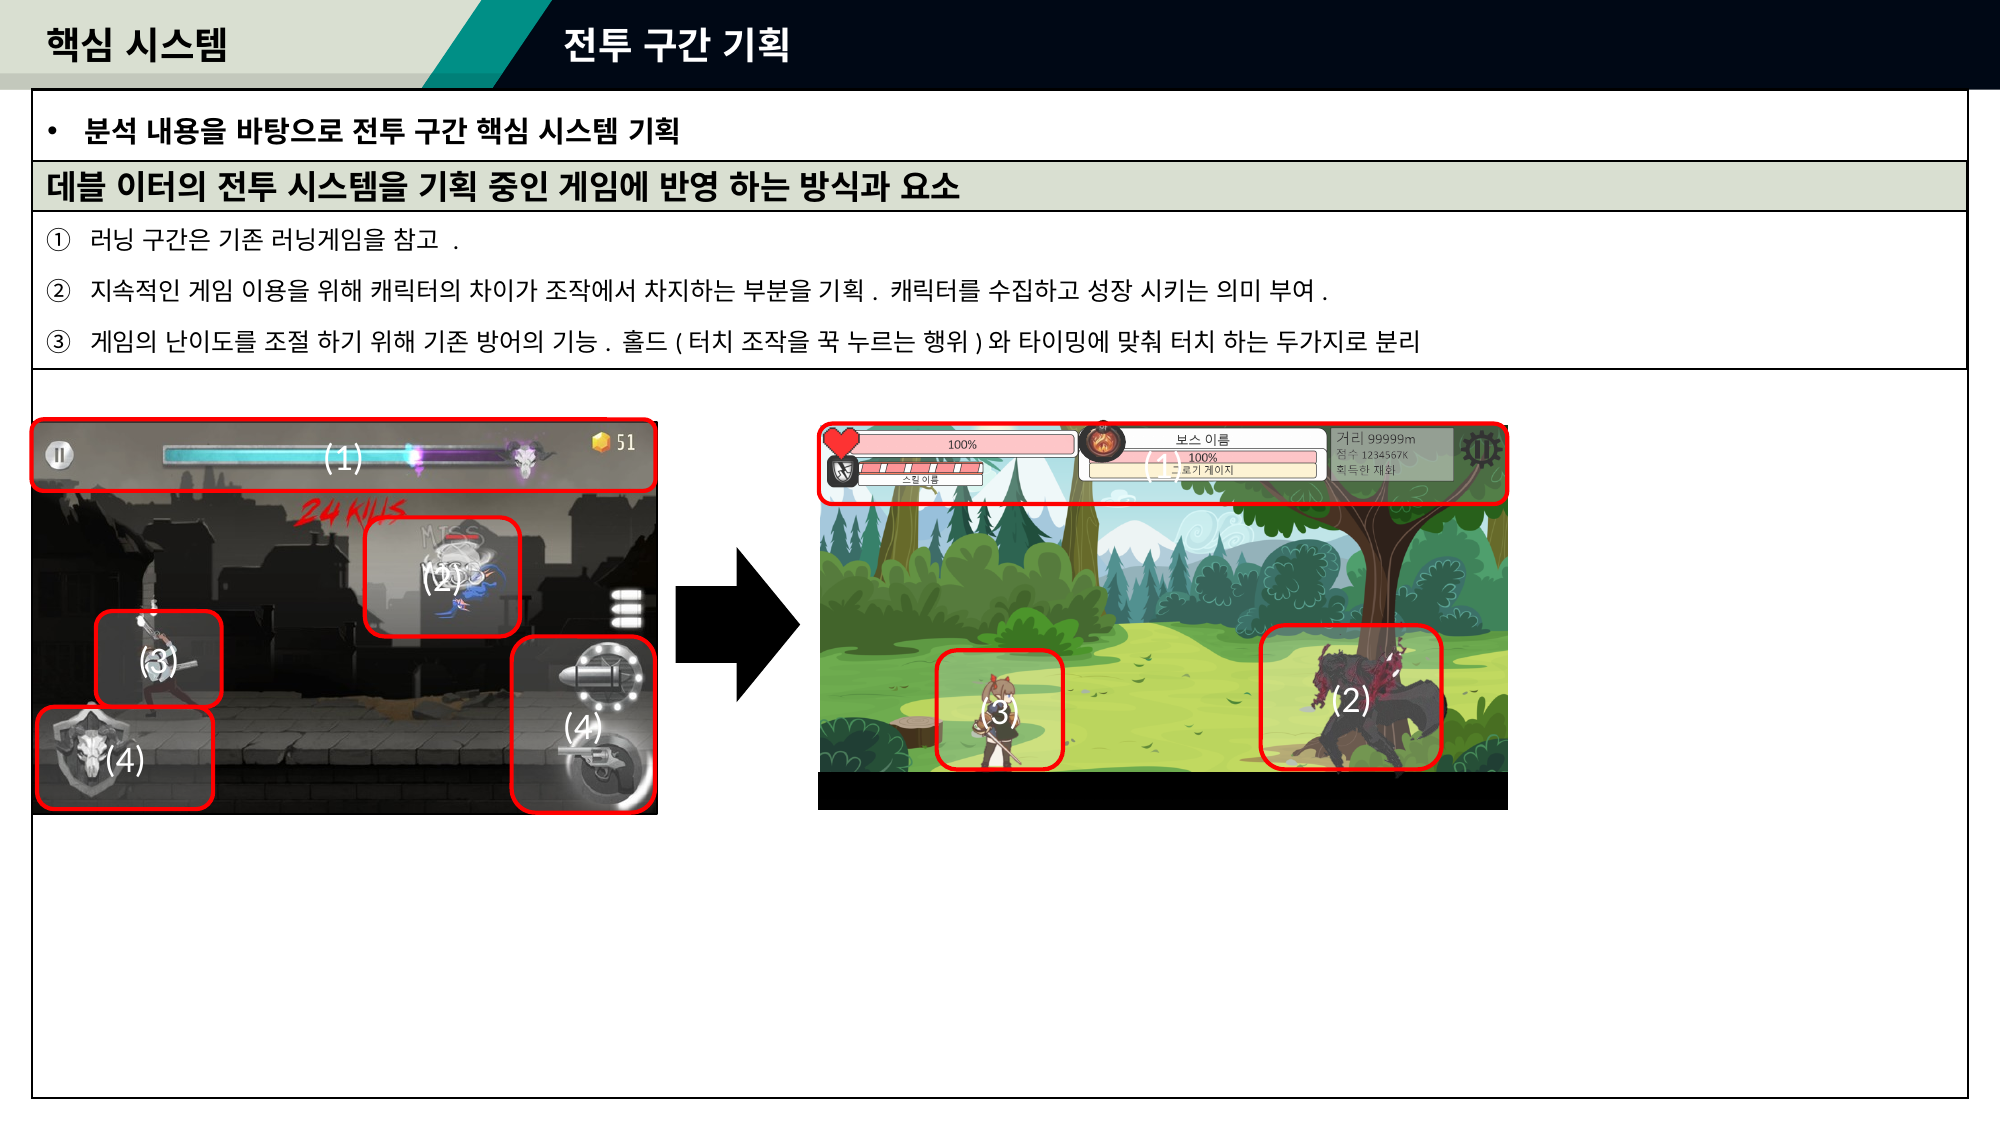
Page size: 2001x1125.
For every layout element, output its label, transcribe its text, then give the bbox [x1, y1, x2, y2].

text_box (1) [33, 418, 654, 423]
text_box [818, 412, 1508, 810]
text_box [675, 547, 801, 703]
title 전투 구간 기획 [548, 0, 2000, 90]
text_box 러닝 구간은 기존 러닝게임을 참고 . 지속적인 게임 이용을 위해 캐릭터의 차이가 조작에서 차지하는 부분을 기획. 캐릭터를 수집하고 성장 시키는 의미 부여. 게임의 난이도를 조절 하기 위해 기존 방어의 기능. 홀드(터치 조작을 꾹 누르는 행위)와 타이밍에 맞춰 터치 하는 두가지로 분리 [31, 210, 1968, 370]
picture [32, 423, 656, 813]
text_box 핵심 시스템 [31, 0, 489, 90]
text_box 분석 내용을 바탕으로 전투 구간 핵심 시스템 기획 [32, 88, 1310, 160]
text_box 데블 이터의 전투 시스템을 기획 중인 게임에 반영 하는 방식과 요소 [31, 160, 1968, 210]
